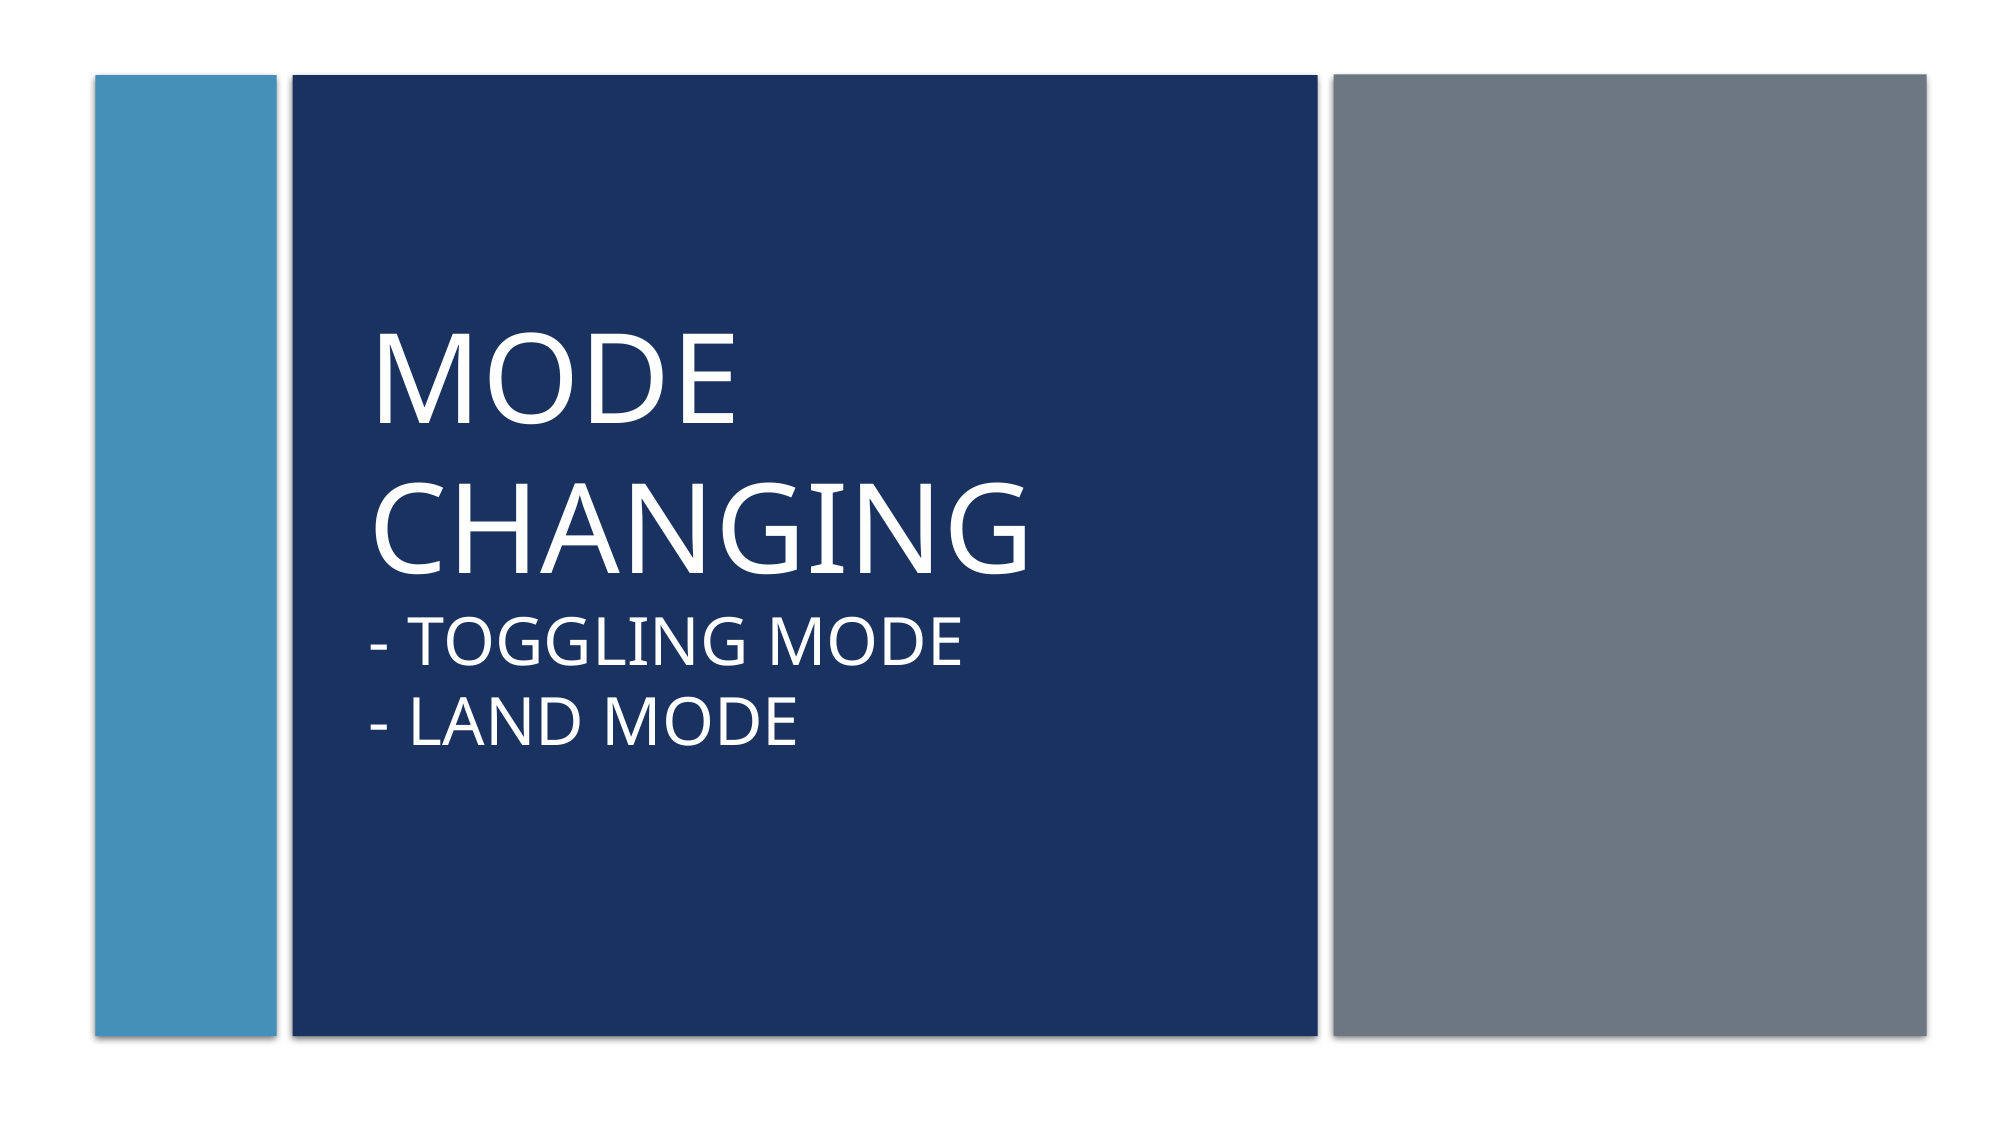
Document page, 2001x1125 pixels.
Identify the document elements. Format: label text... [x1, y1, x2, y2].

text_box [0, 0, 2000, 1125]
title Mode changing - toggling mode - land mode [353, 139, 1261, 918]
text_box [1333, 73, 1928, 1037]
text_box [94, 74, 278, 1037]
text_box [292, 74, 1319, 1037]
